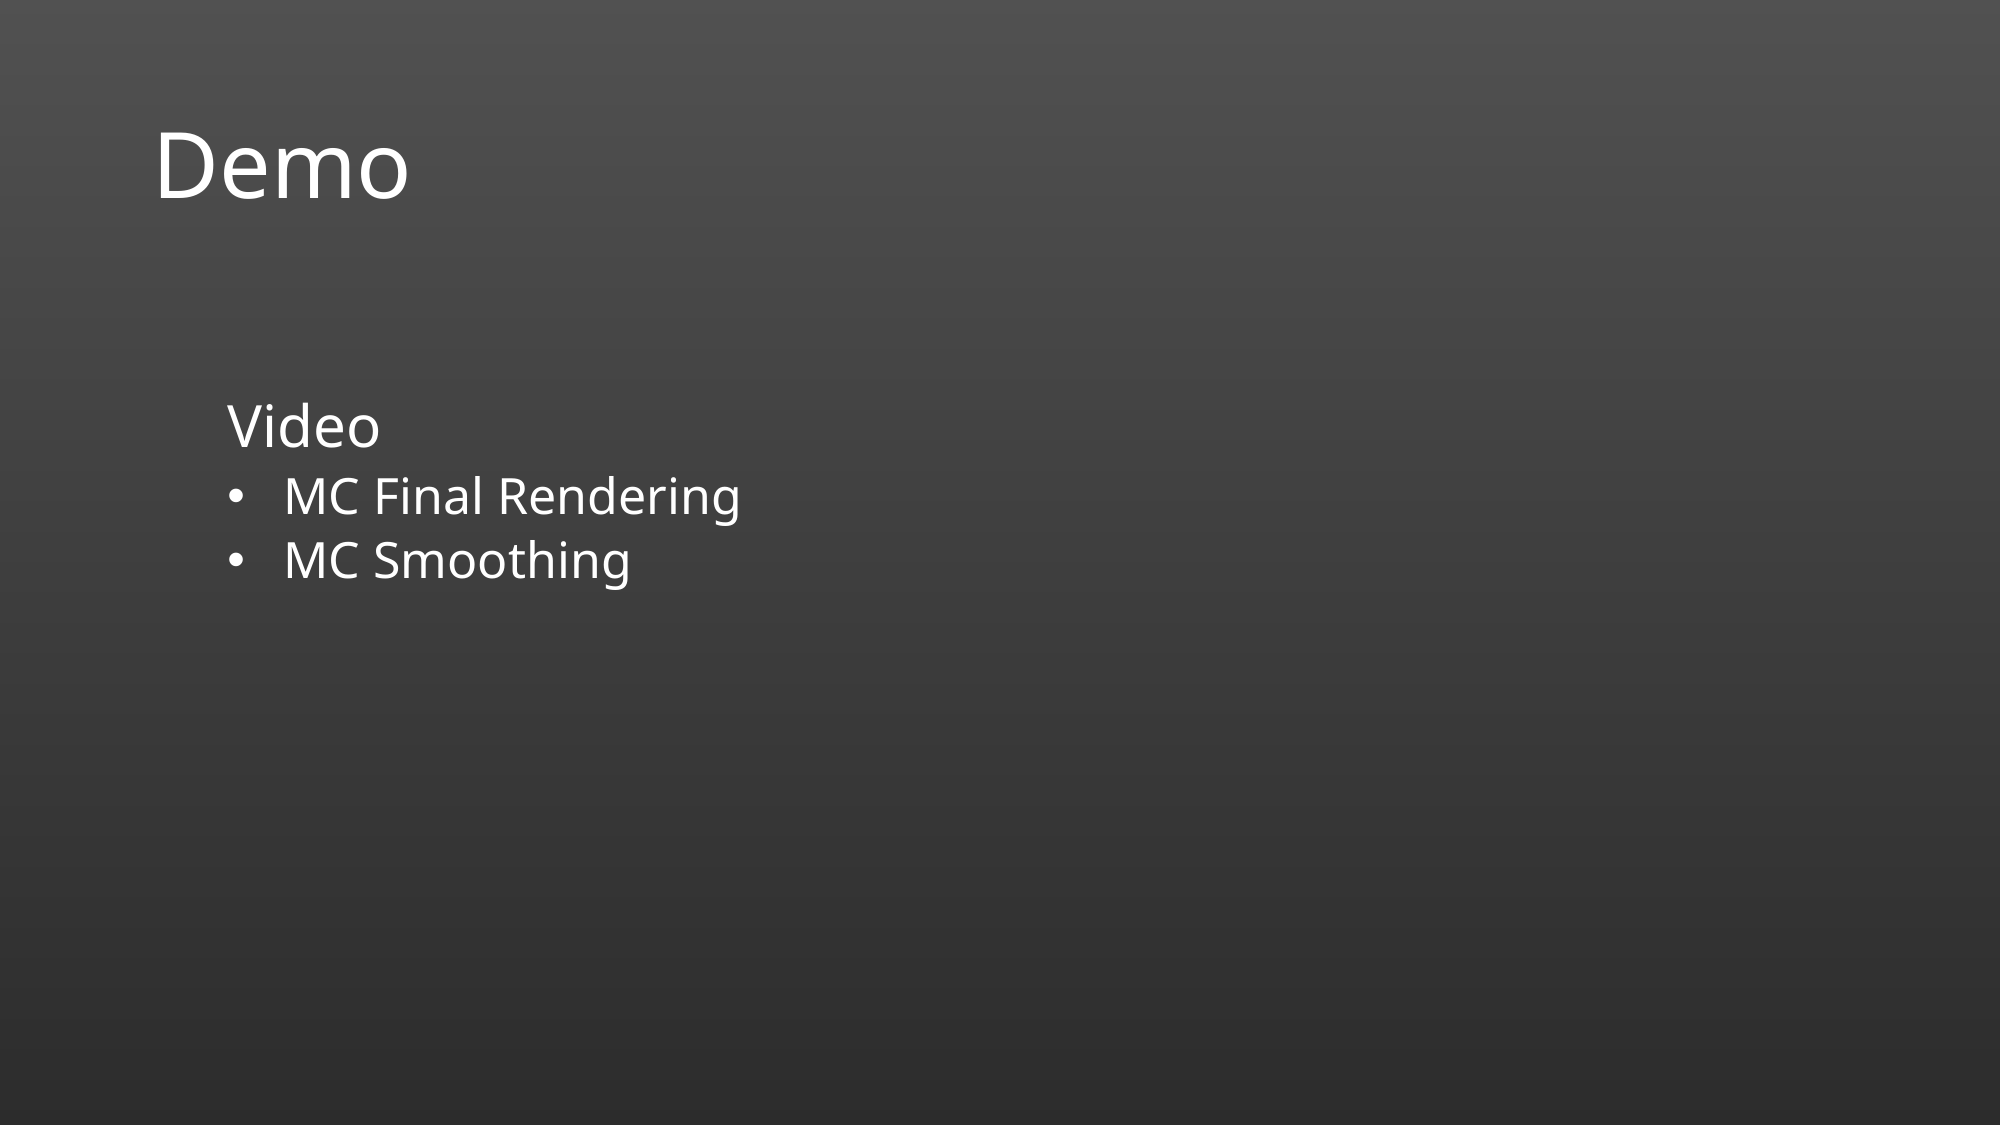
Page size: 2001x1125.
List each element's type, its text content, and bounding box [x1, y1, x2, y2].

list Video MC Final Rendering MC Smoothing [137, 299, 1863, 1014]
title Demo [137, 59, 1863, 278]
